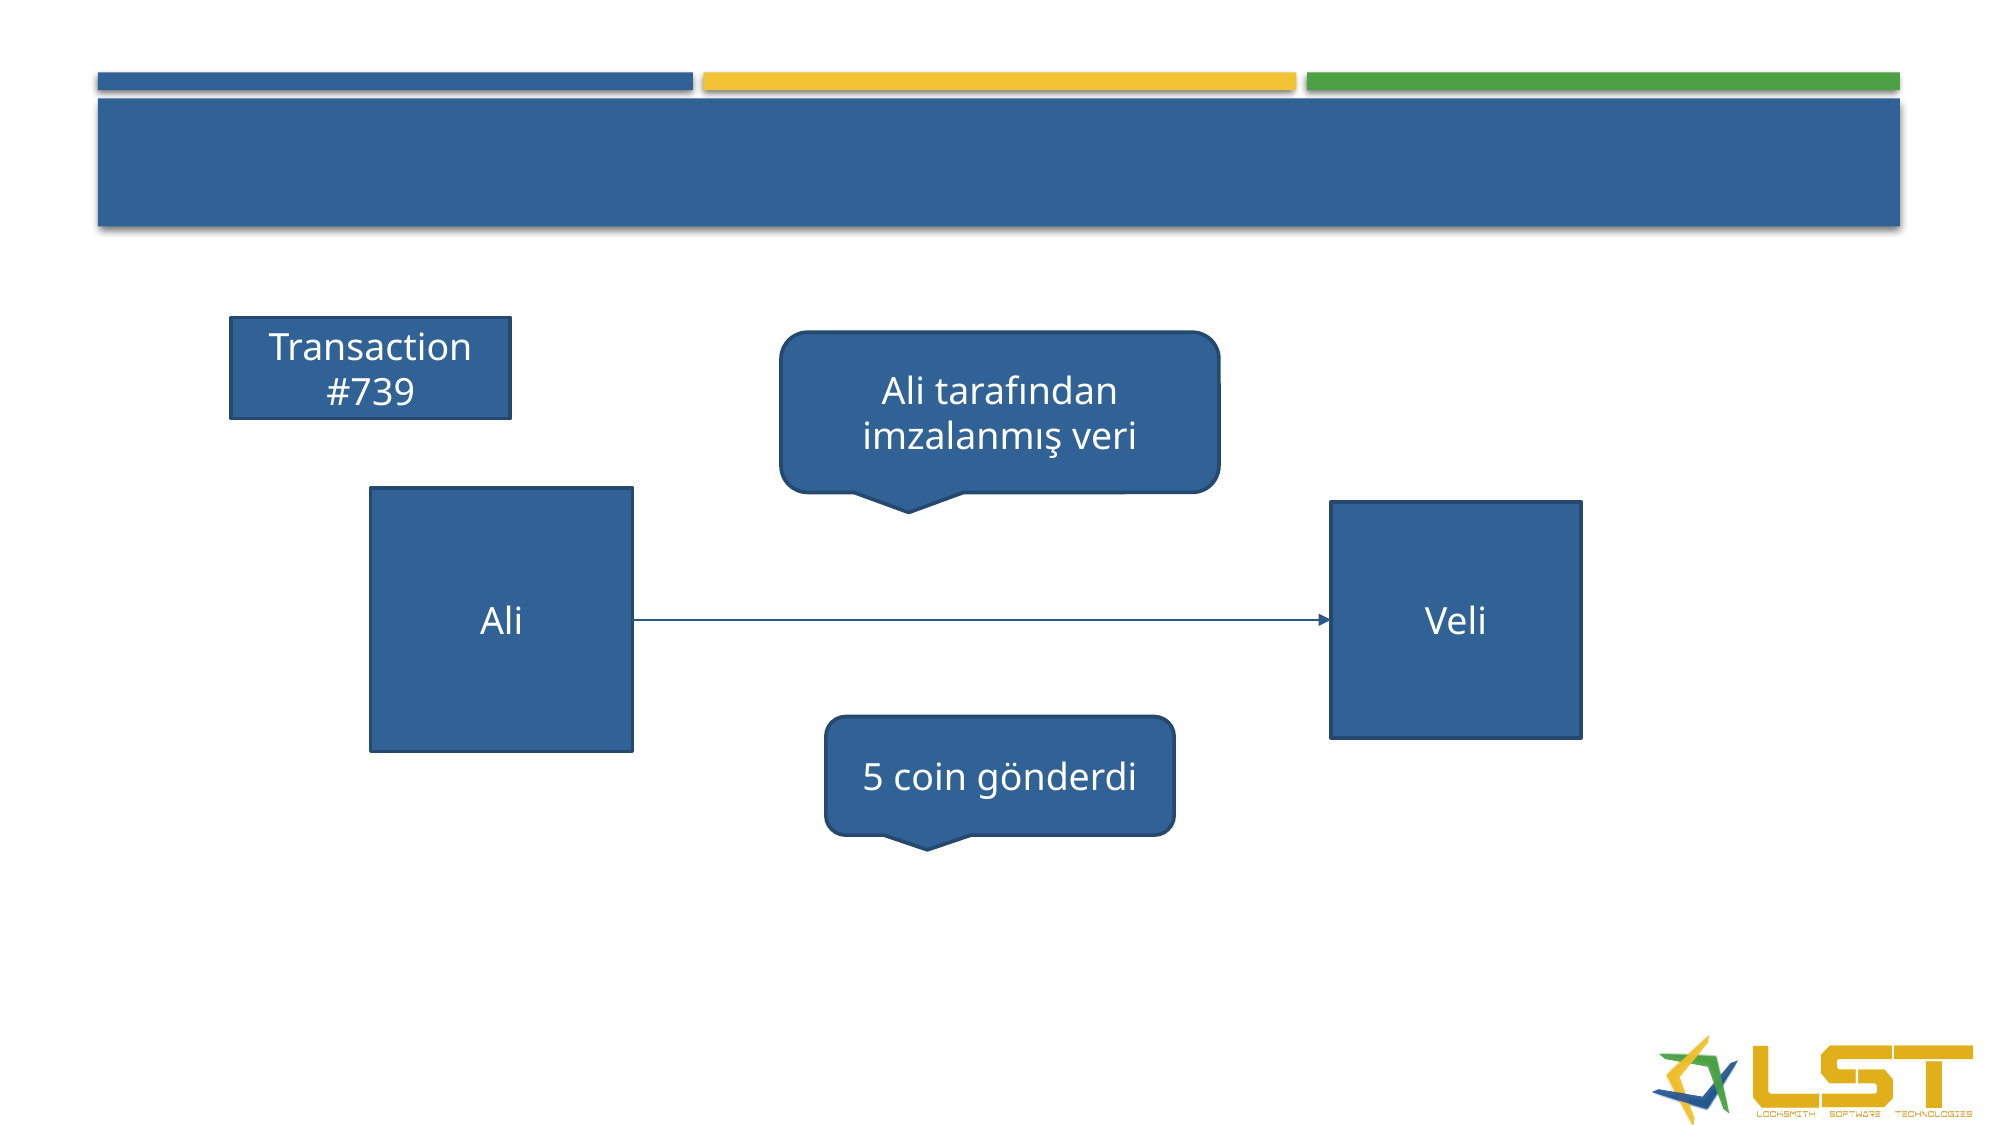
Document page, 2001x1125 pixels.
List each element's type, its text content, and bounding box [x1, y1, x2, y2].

picture [1651, 1034, 1974, 1125]
text_box Veli [1329, 500, 1583, 740]
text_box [632, 619, 1332, 623]
list [127, 282, 1875, 930]
text_box Ali tarafından imzalanmış veri [779, 330, 1221, 515]
text_box 5 coin gönderdi [824, 714, 1176, 852]
text_box Transaction #739 [229, 316, 512, 420]
text_box Ali [369, 486, 634, 753]
